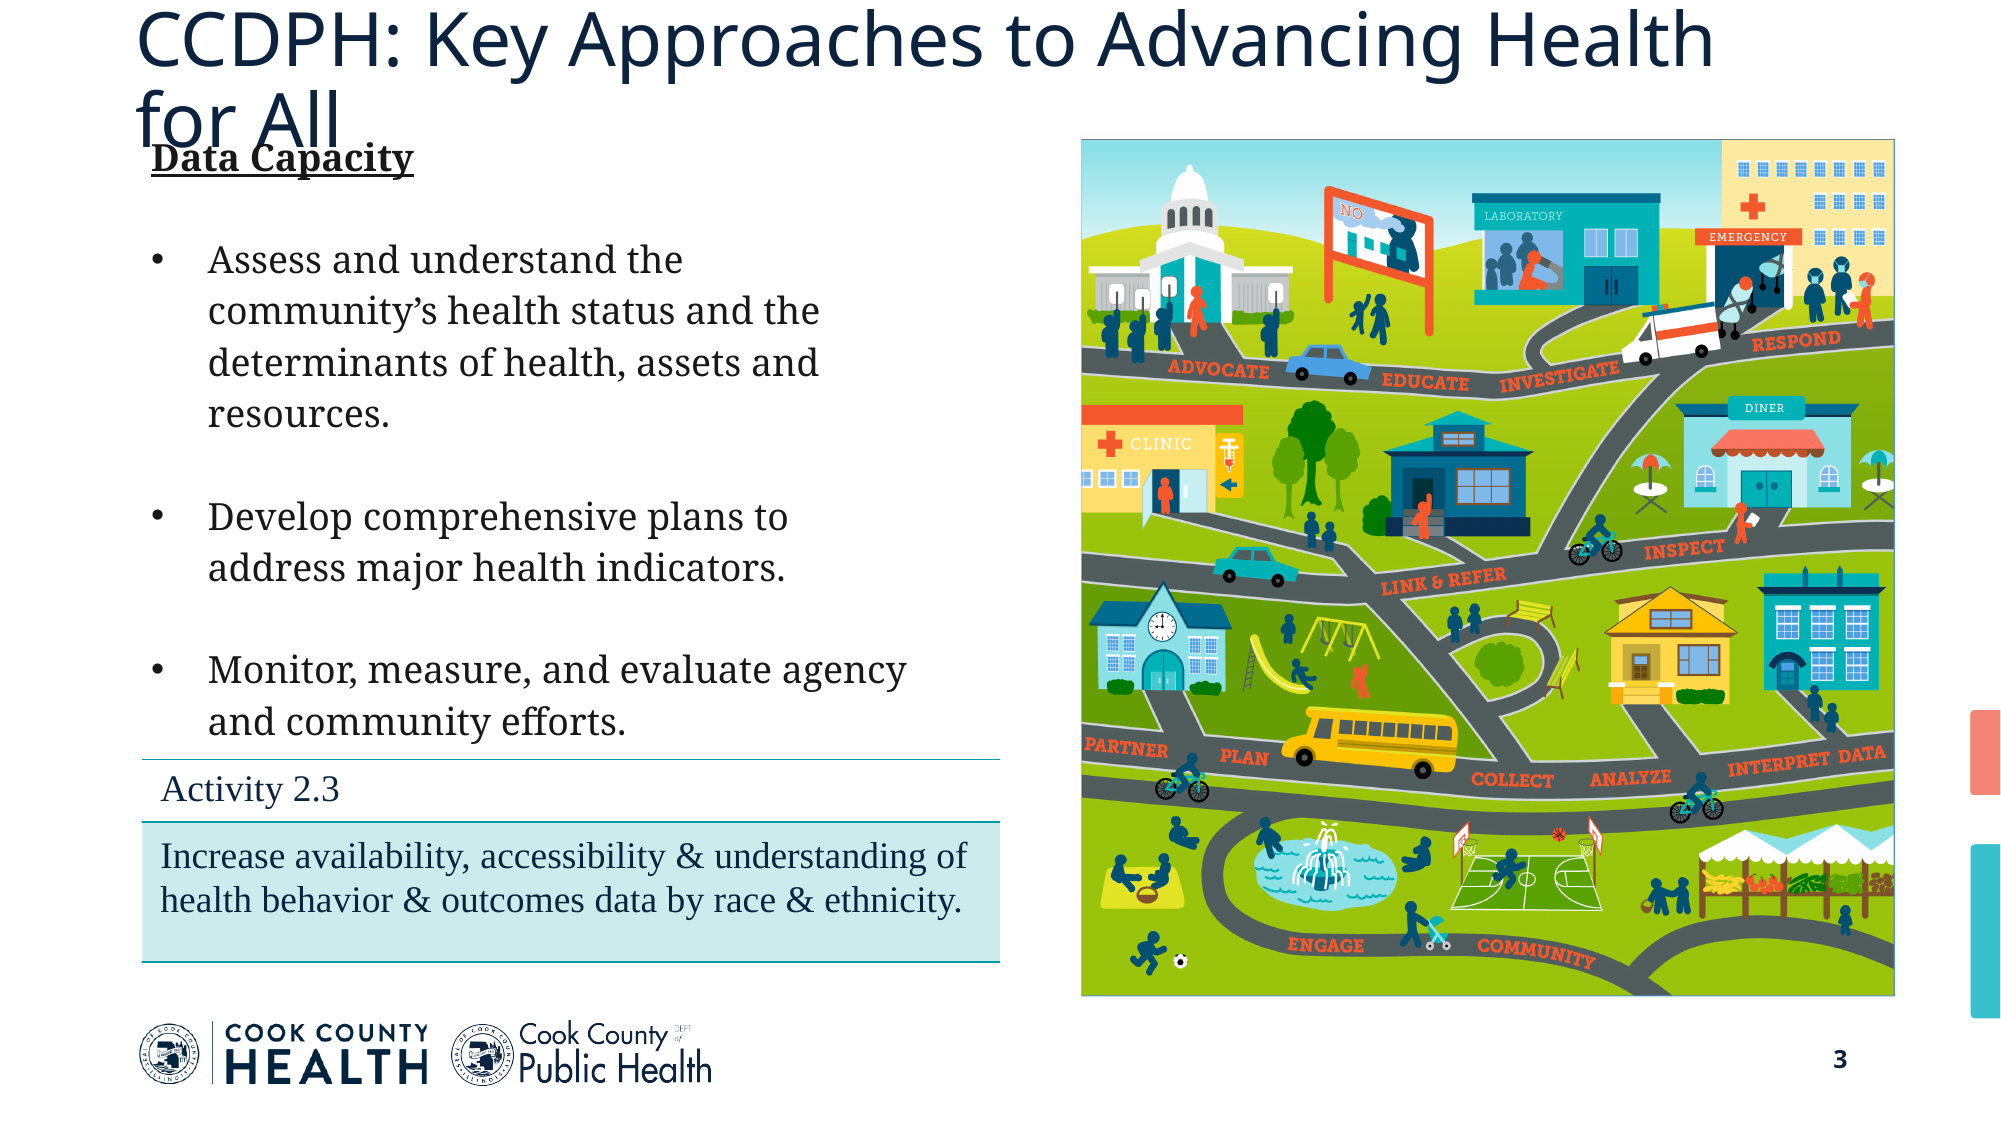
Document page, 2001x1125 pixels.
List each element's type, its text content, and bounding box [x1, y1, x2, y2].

table_cell Increase availability, accessibility & understanding of health behavior & outcomes data by race & ethnicity. [142, 823, 1000, 961]
title CCDPH: Key Approaches to Advancing Health for All [120, 33, 1782, 132]
slide_number 3 [1412, 1030, 1863, 1091]
table_header Activity 2.3 [142, 760, 1000, 821]
picture [1073, 131, 2001, 1079]
text_box Data Capacity Assess and understand the community’s health status and the determinants of health, assets and resources. Develop comprehensive plans to address major health indicators. Monitor, measure, and evaluate agency and community efforts. [136, 120, 927, 750]
picture [451, 1020, 711, 1086]
